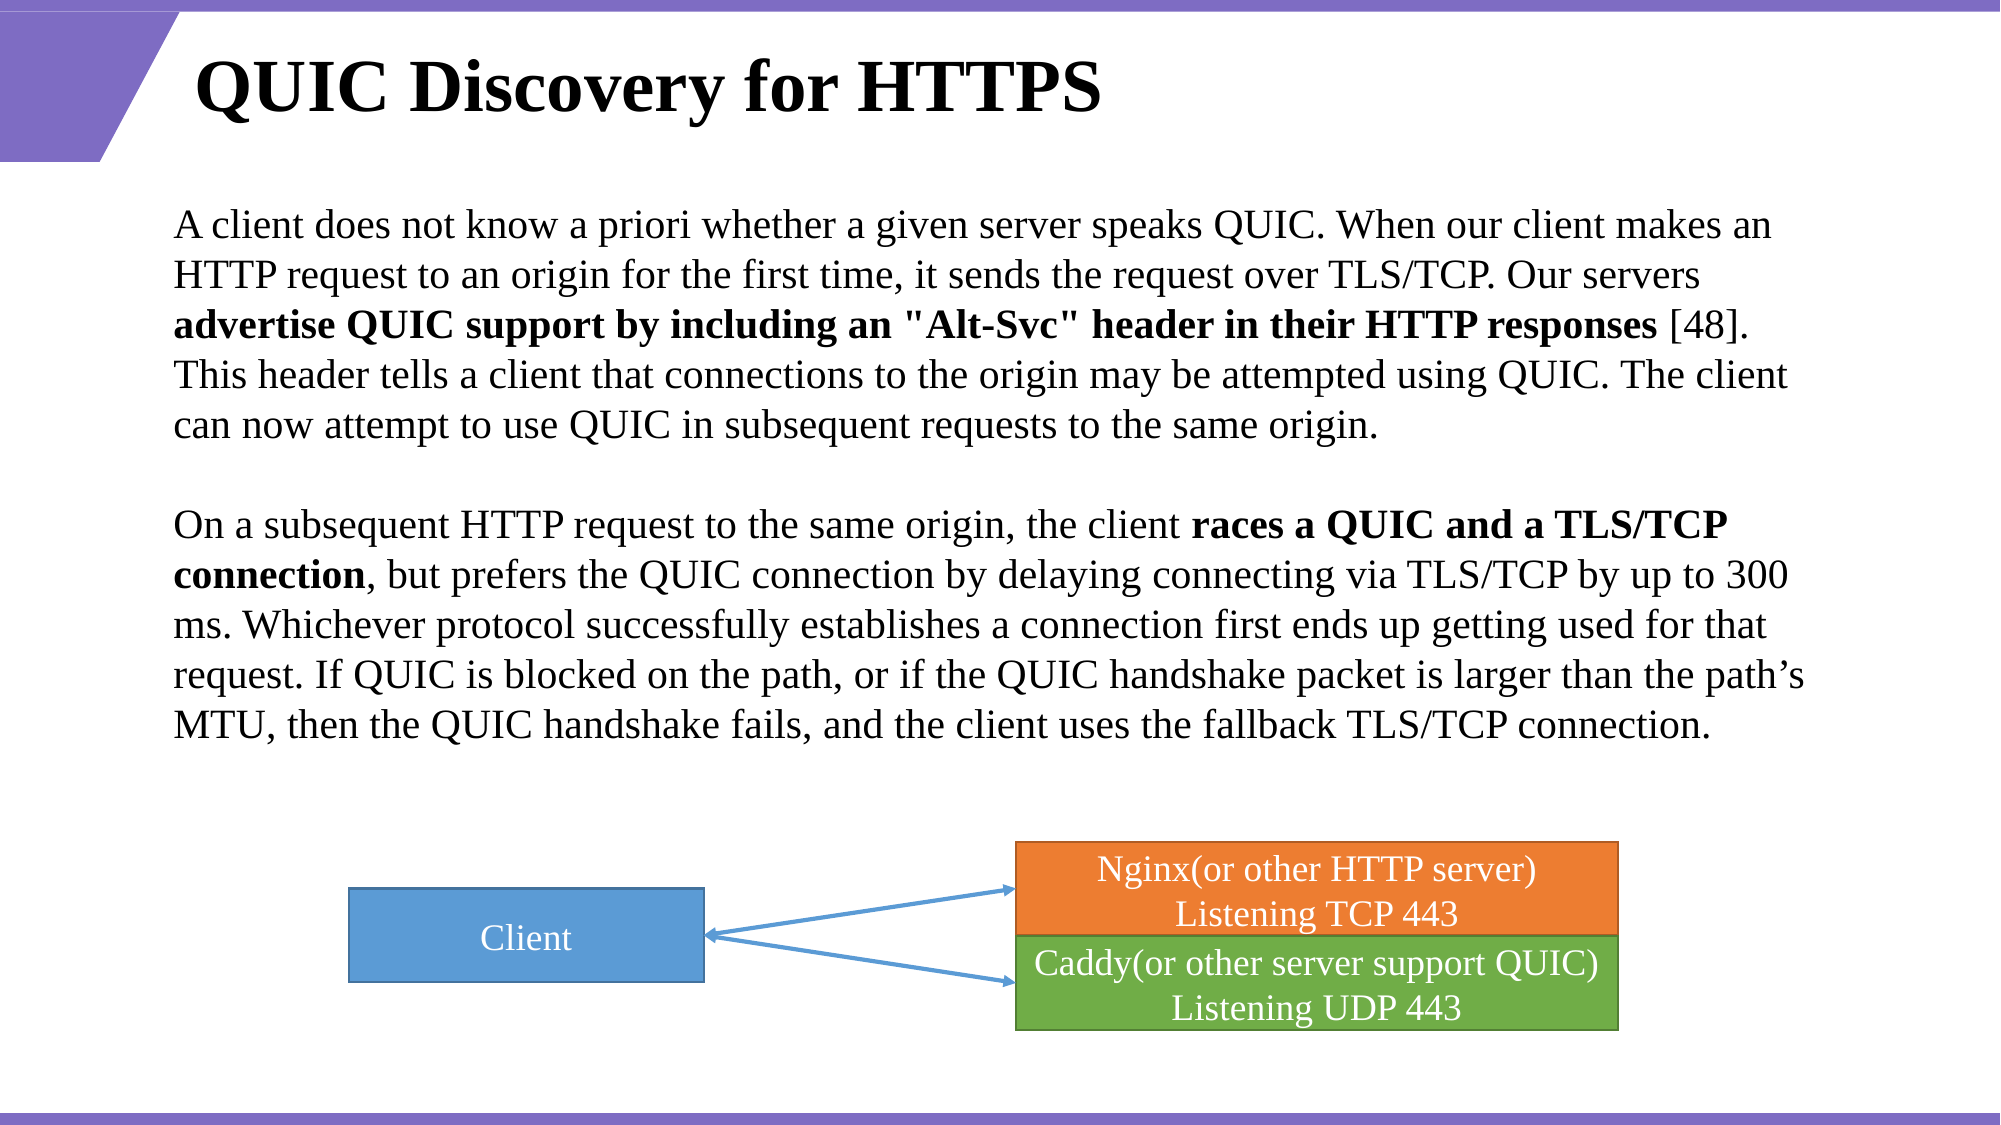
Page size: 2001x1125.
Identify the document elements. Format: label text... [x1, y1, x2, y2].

text_box A client does not know a priori whether a given server speaks QUIC. When our client makes an HTTP request to an origin for the first time, it sends the request over TLS/TCP. Our servers advertise QUIC support by including an "Alt-Svc" header in their HTTP responses [48]. This header tells a client that connections to the origin may be attempted using QUIC. The client can now attempt to use QUIC in subsequent requests to the same origin. On a subsequent HTTP request to the same origin, the client races a QUIC and a TLS/TCP connection, but prefers the QUIC connection by delaying connecting via TLS/TCP by up to 300 ms. Whichever protocol successfully establishes a connection first ends up getting used for that request. If QUIC is blocked on the path, or if the QUIC handshake packet is larger than the path’s MTU, then the QUIC handshake fails, and the client uses the fallback TLS/TCP connection. [158, 189, 1842, 755]
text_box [703, 888, 1017, 935]
text_box Nginx(or other HTTP server) Listening TCP 443 [1015, 841, 1619, 935]
text_box Client [348, 887, 705, 983]
text_box Caddy(or other server support QUIC) Listening UDP 443 [1015, 935, 1619, 1031]
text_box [703, 935, 1017, 983]
title QUIC Discovery for HTTPS [179, 11, 1863, 162]
